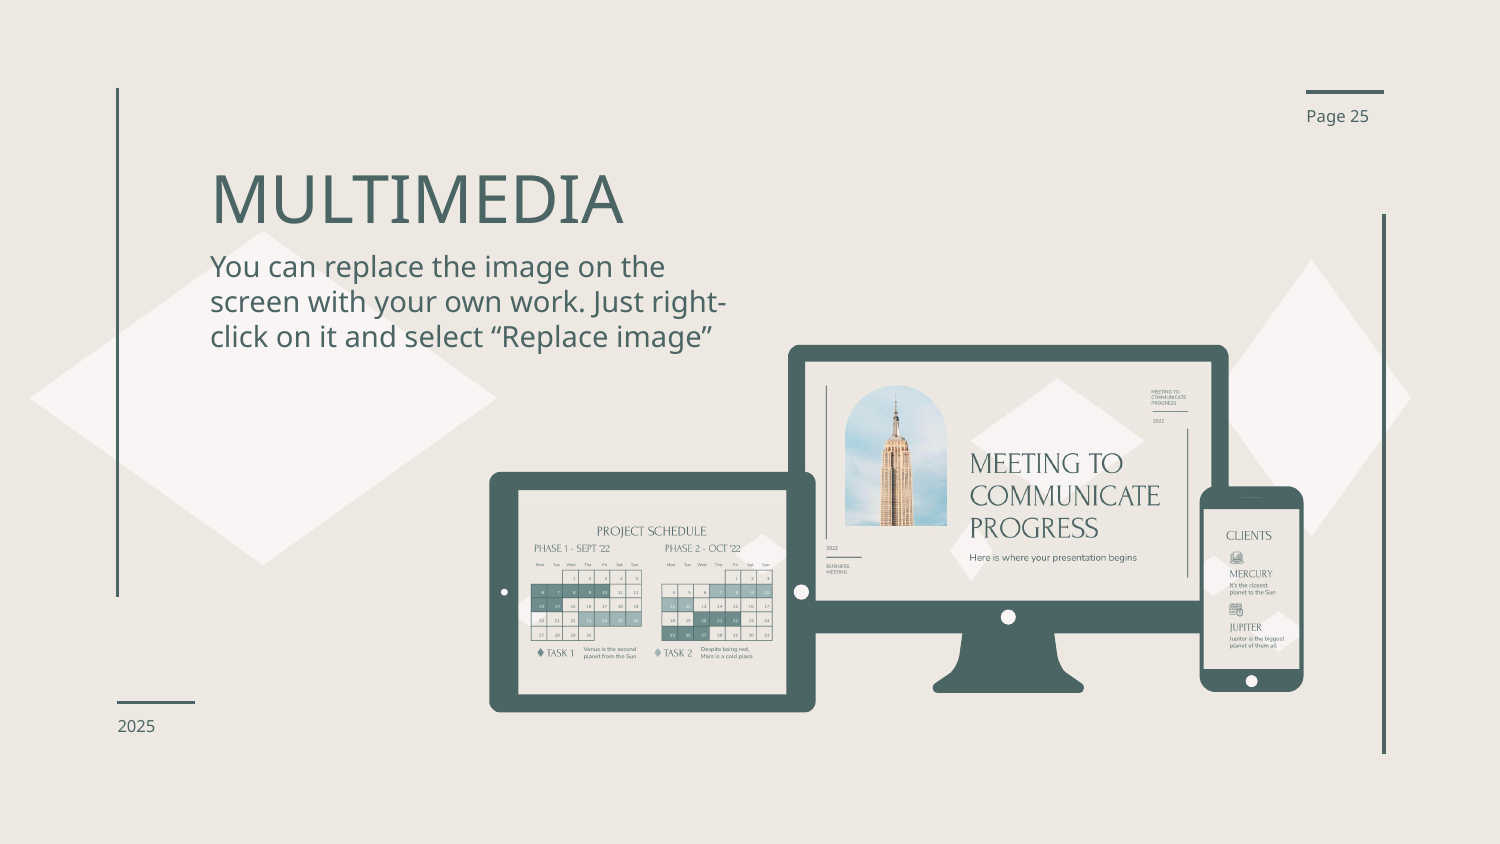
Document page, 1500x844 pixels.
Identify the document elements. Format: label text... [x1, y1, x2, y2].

text_box Page 25 [1291, 87, 1411, 144]
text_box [489, 471, 816, 713]
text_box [787, 344, 1229, 694]
subtitle You can replace the image on the screen with your own work. Just right-click on it and select “Replace image” [195, 240, 757, 361]
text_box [1199, 486, 1304, 693]
text_box 2025 [102, 698, 195, 754]
title MULTIMEDIA [195, 153, 757, 240]
